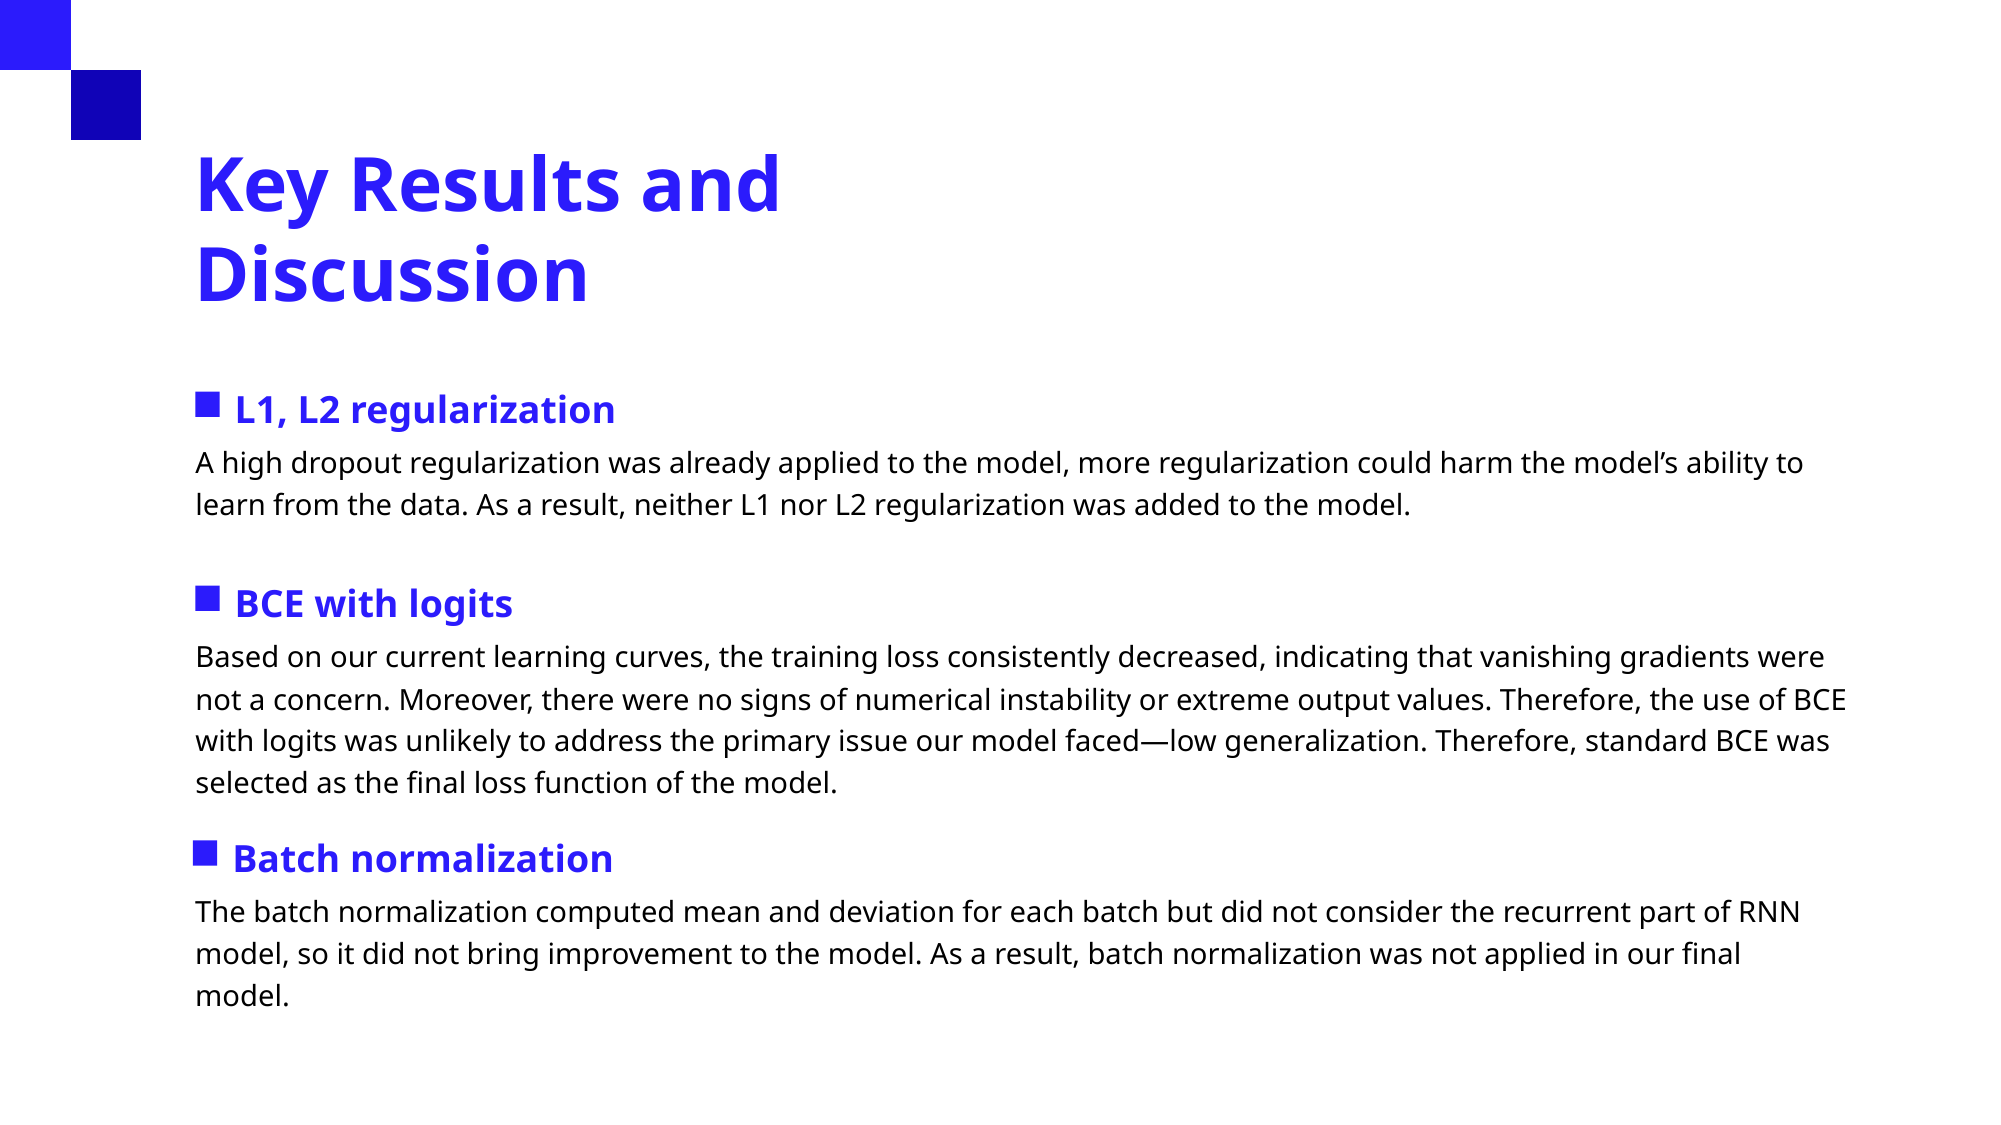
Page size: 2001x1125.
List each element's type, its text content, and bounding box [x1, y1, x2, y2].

text_box [194, 585, 219, 612]
text_box [192, 839, 217, 867]
text_box Based on our current learning curves, the training loss consistently decreased, indicating that vanishing gradients were not a concern. Moreover, there were no signs of numerical instability or extreme output values. Therefore, the use of BCE with logits was unlikely to address the primary issue our model faced—low generalization. Therefore, standard BCE was selected as the final loss function of the model. [195, 631, 1873, 797]
list A high dropout regularization was already applied to the model, more regularization could harm the model’s ability to learn from the data. As a result, neither L1 nor L2 regularization was added to the model. [195, 437, 1874, 734]
text_box Batch normalization [217, 818, 916, 955]
text_box The batch normalization computed mean and deviation for each batch but did not consider the recurrent part of RNN model, so it did not bring improvement to the model. As a result, batch normalization was not applied in our final model. [195, 886, 1807, 1125]
text_box [194, 391, 219, 418]
text_box L1, L2 regularization [219, 369, 918, 506]
title Key Results and Discussion [194, 196, 813, 317]
text_box BCE with logits [219, 563, 918, 700]
